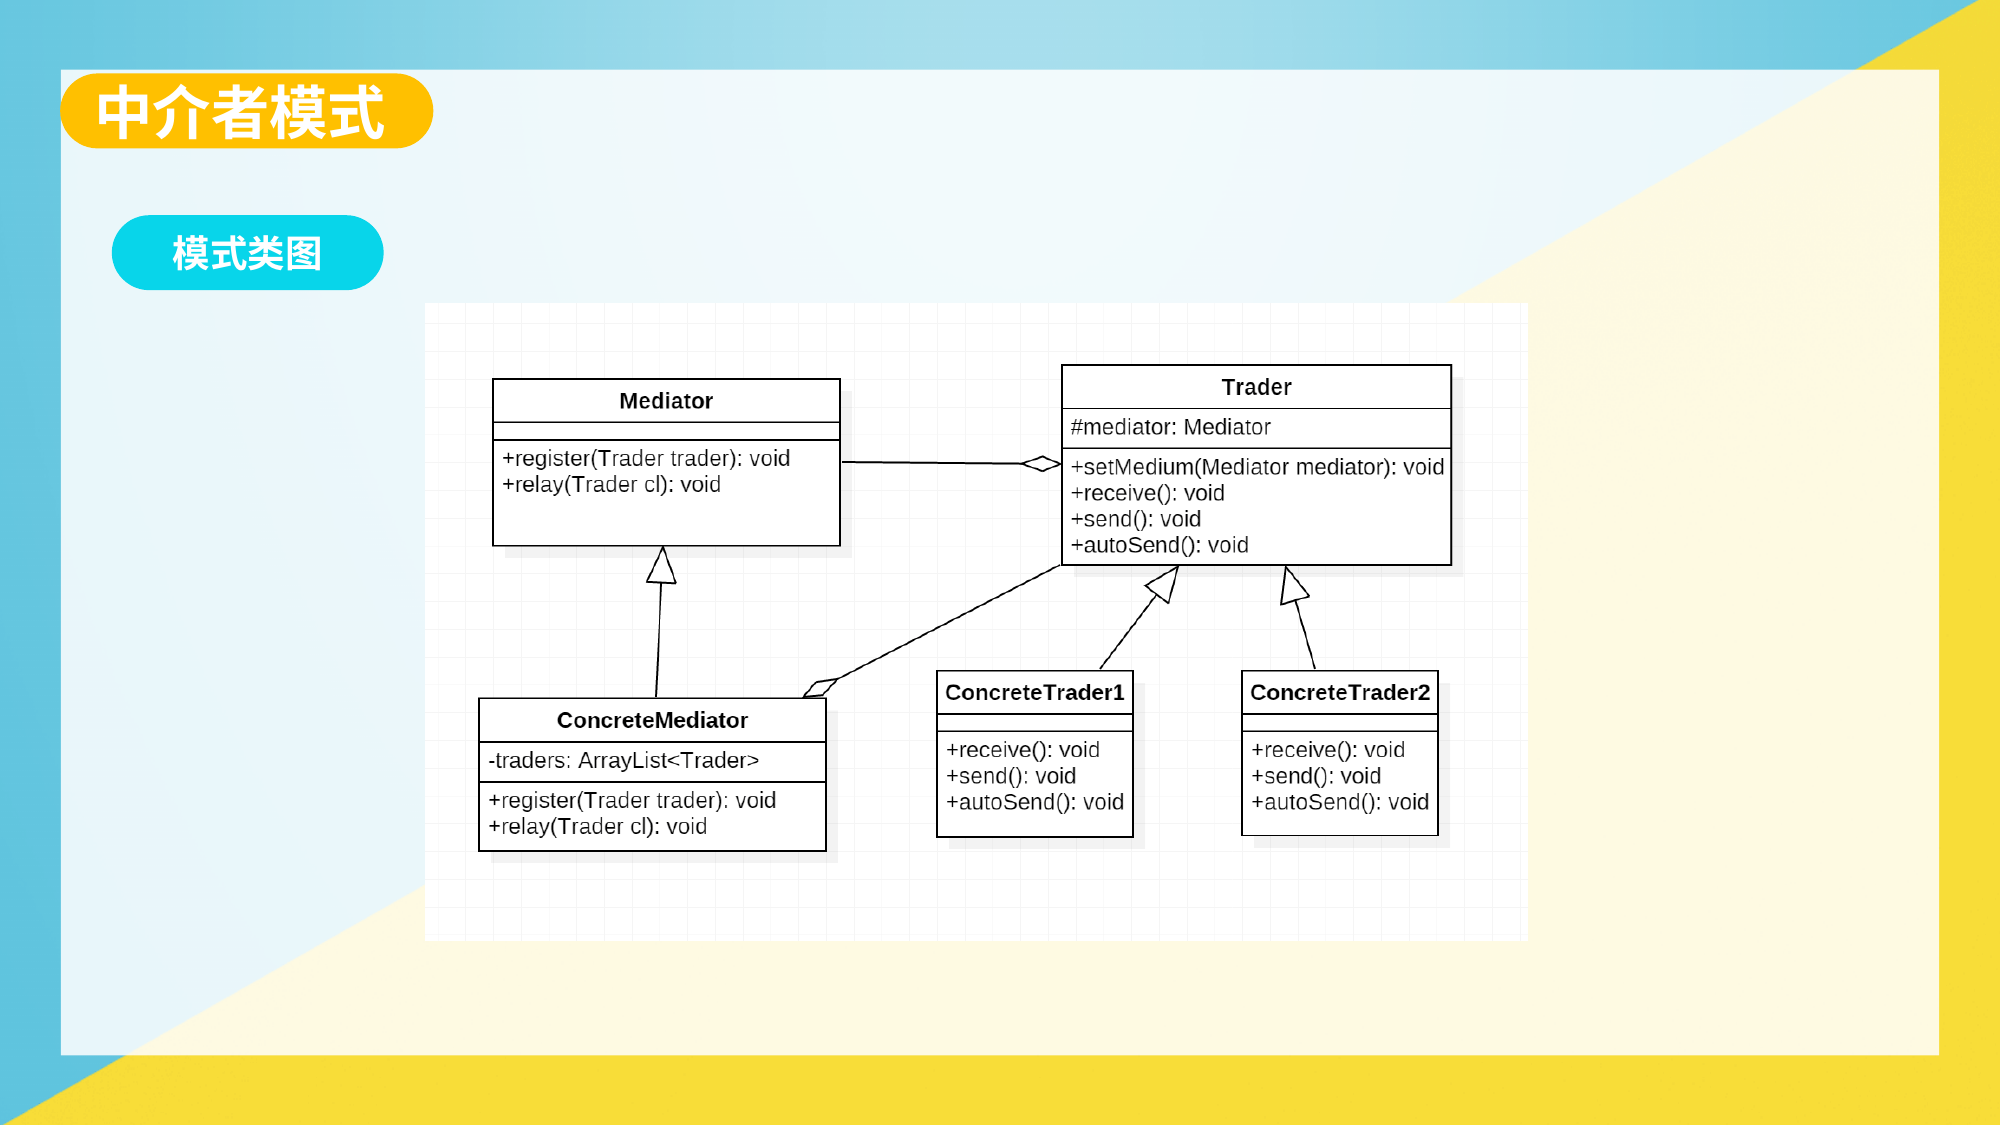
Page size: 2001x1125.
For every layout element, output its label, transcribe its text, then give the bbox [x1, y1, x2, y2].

text_box 中介者模式 [59, 72, 435, 150]
picture [0, 0, 2000, 1125]
text_box 模式类图 [110, 214, 385, 292]
